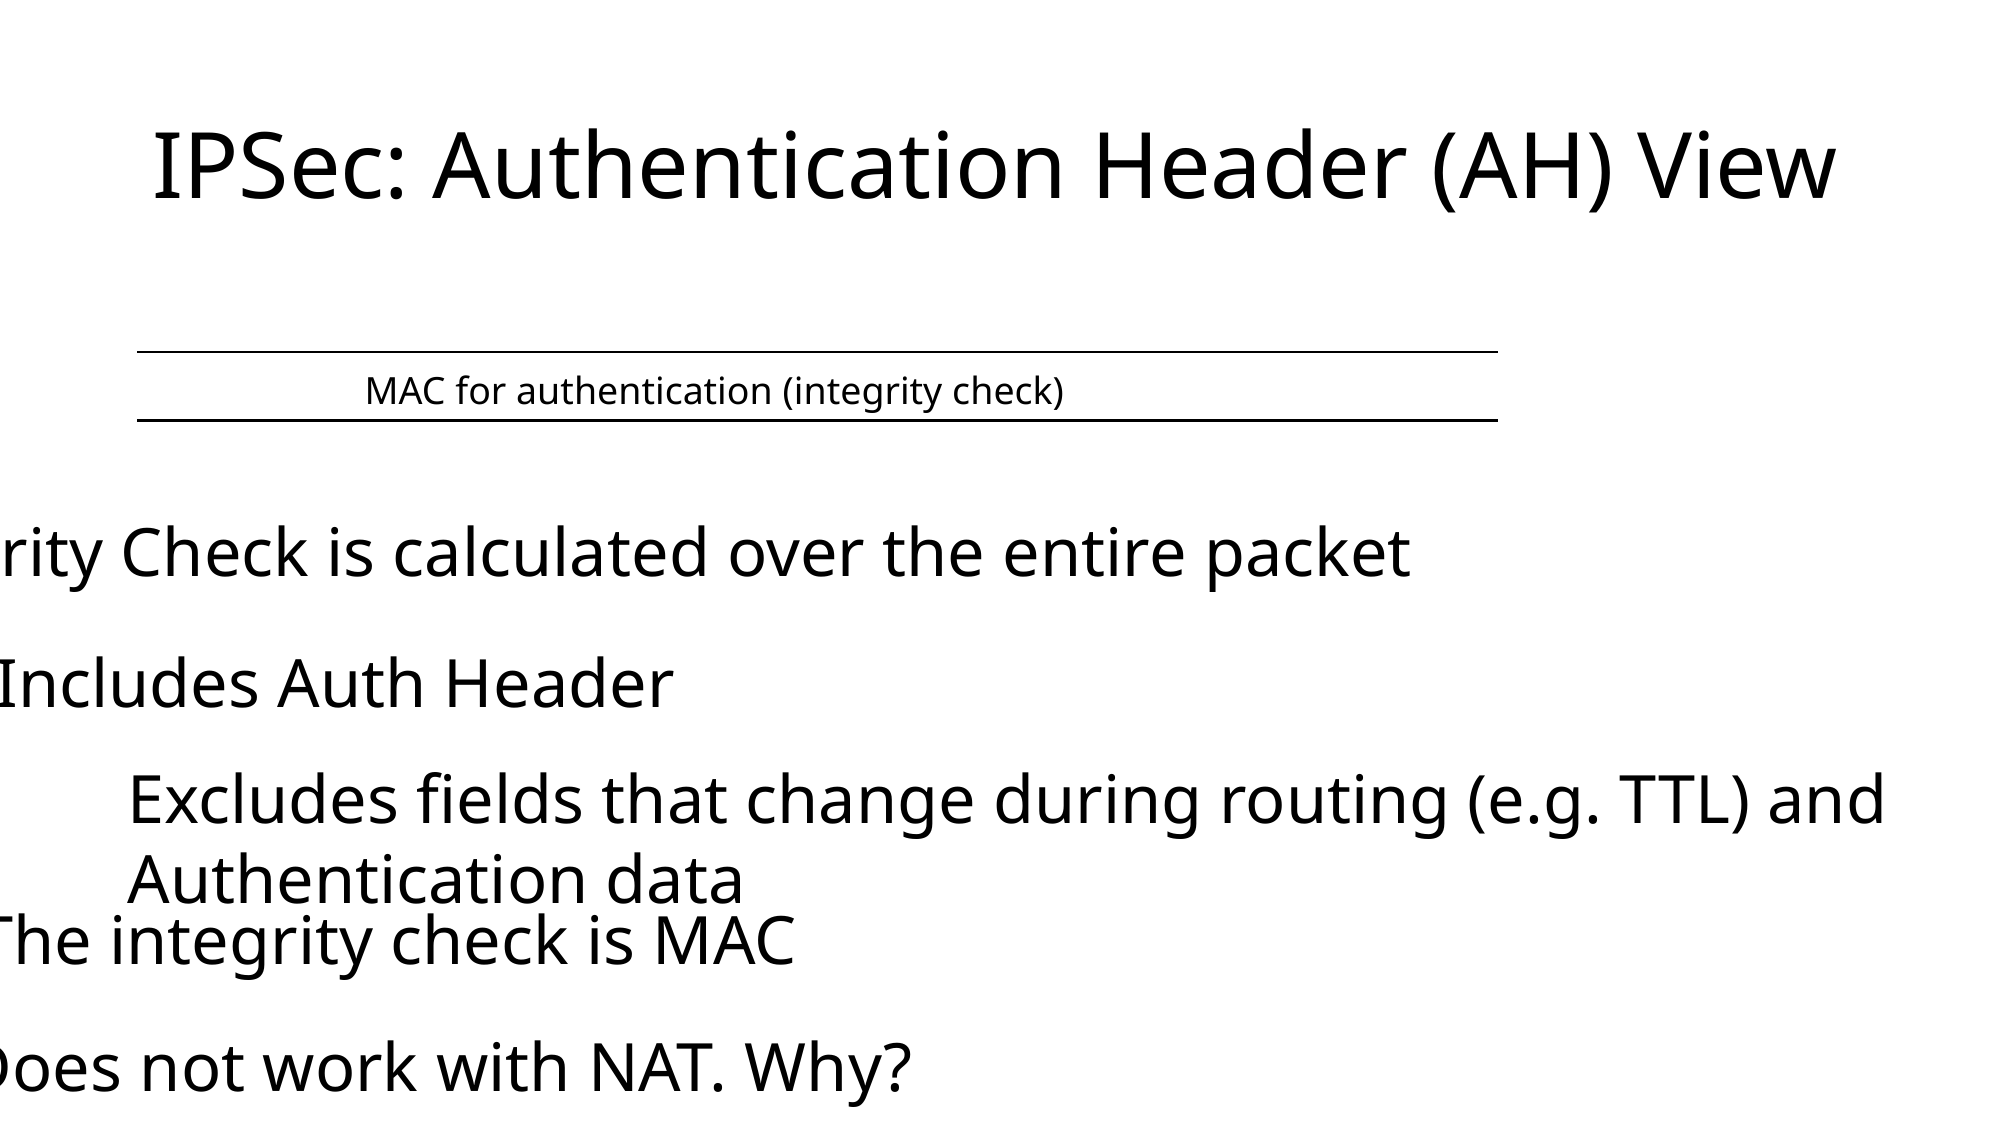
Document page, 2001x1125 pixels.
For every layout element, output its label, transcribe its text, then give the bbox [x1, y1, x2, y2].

text_box Excludes fields that change during routing (e.g. TTL) and Authentication data [112, 749, 1960, 925]
text_box Integrity Check is calculated over the entire packet [0, 502, 1429, 598]
title IPSec: Authentication Header (AH) View [137, 59, 1863, 278]
text_box The integrity check is MAC [0, 890, 813, 986]
text_box Does not work with NAT. Why? [0, 1017, 929, 1112]
text_box MAC for authentication (integrity check) [349, 359, 1080, 419]
text_box Includes Auth Header [0, 633, 691, 729]
